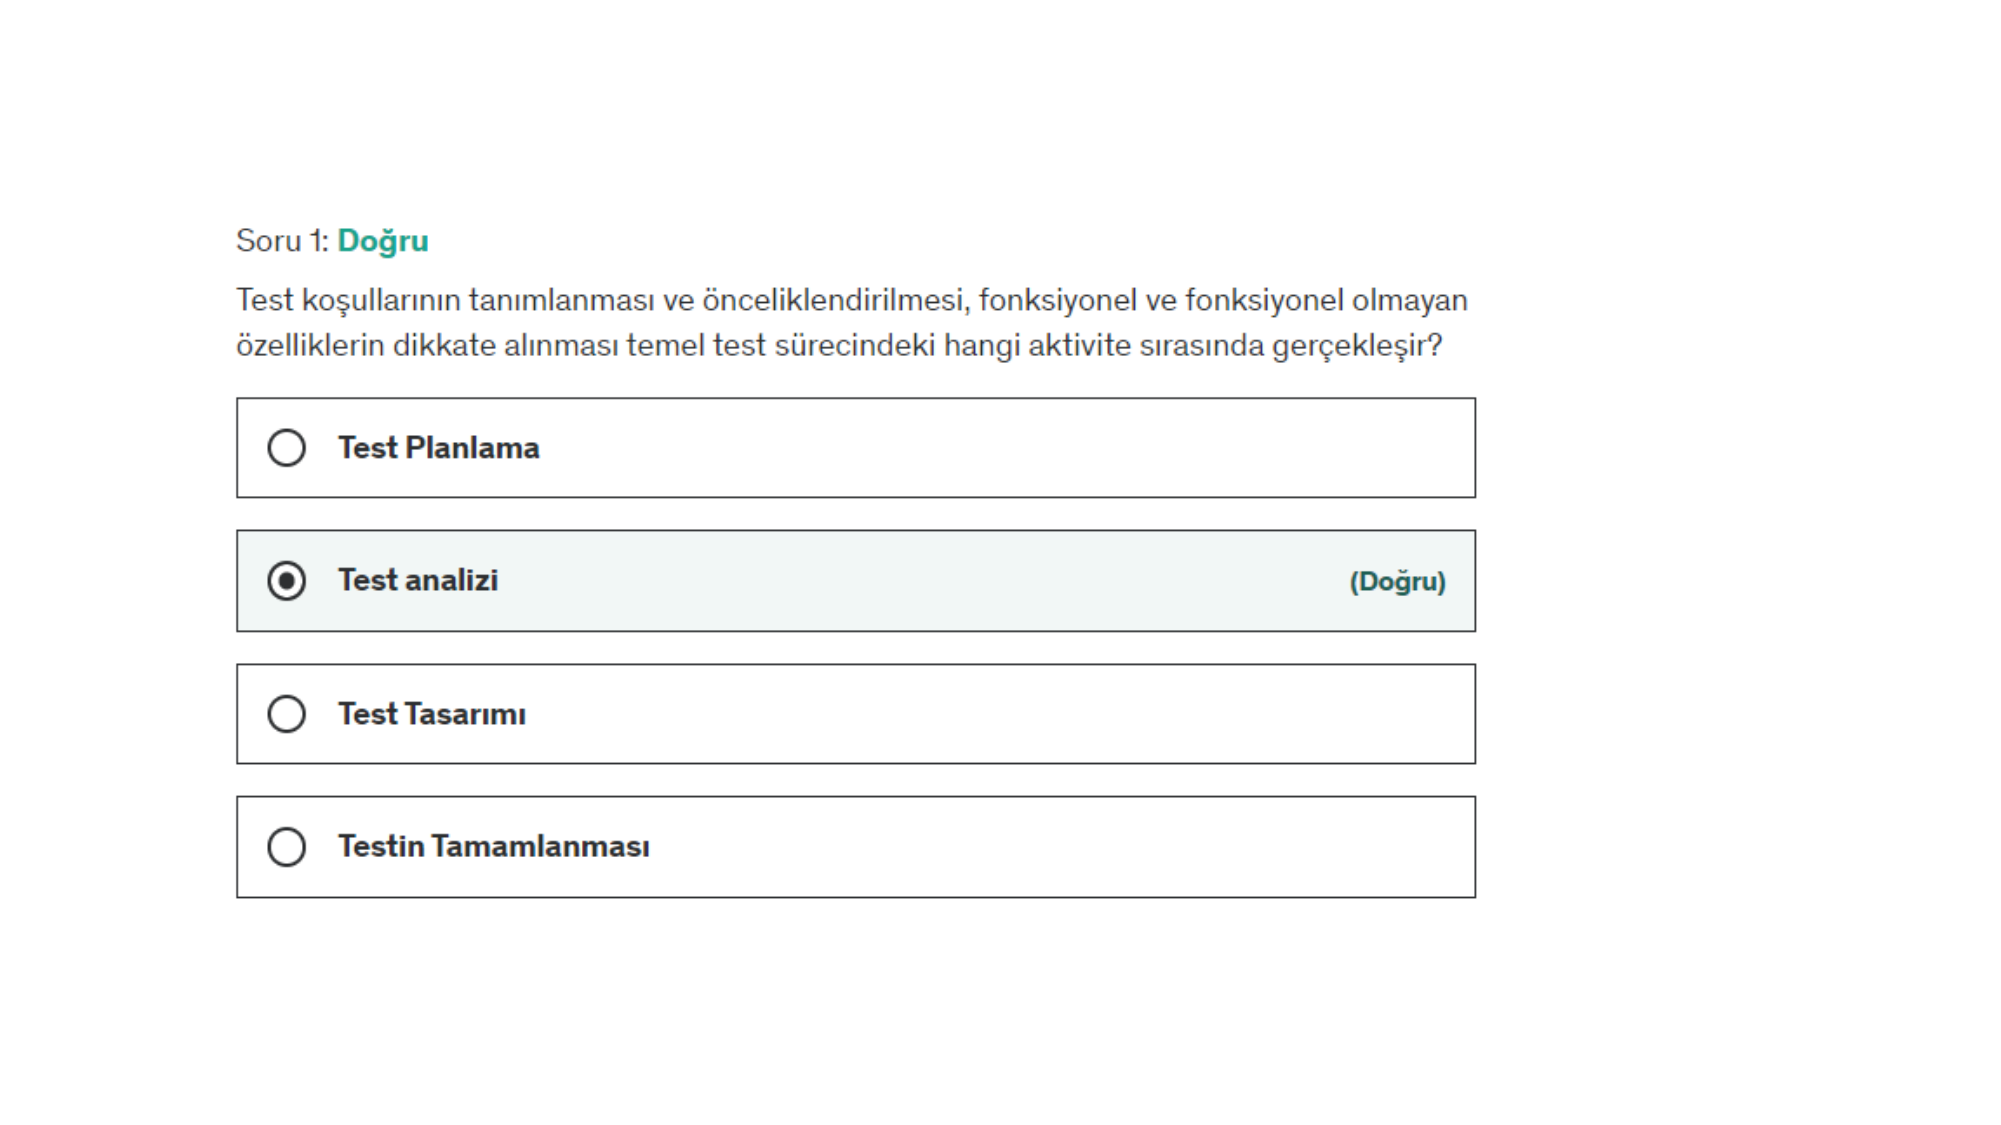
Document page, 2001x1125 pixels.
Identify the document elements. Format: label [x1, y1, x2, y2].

list [221, 215, 1494, 937]
